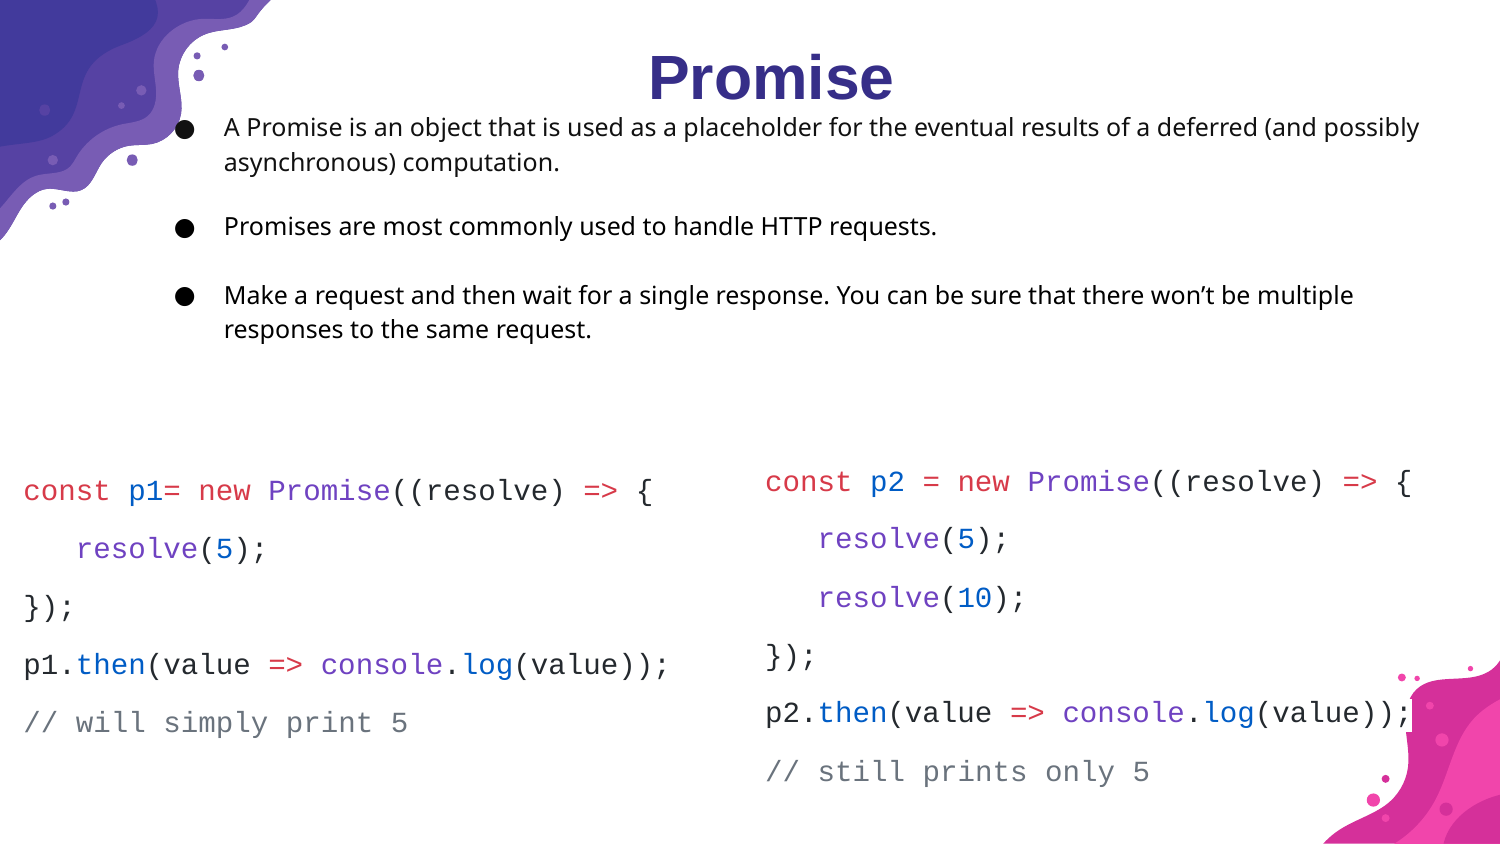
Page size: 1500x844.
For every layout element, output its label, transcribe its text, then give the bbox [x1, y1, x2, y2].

text_box A Promise is an object that is used as a placeholder for the eventual results of a deferred (and possibly asynchronous) computation. Promises are most commonly used to handle HTTP requests. Make a request and then wait for a single response. You can be sure that there won’t be multiple responses to the same request. [133, 92, 1487, 589]
text_box const p1= new Promise((resolve) => { resolve(5); }); p1.then(value => console.log(value)); // will simply print 5 [8, 433, 802, 844]
title Promise [231, 34, 1329, 92]
text_box const p2 = new Promise((resolve) => { resolve(5); resolve(10); }); p2.then(value => console.log(value)); // still prints only 5 [750, 423, 1439, 844]
